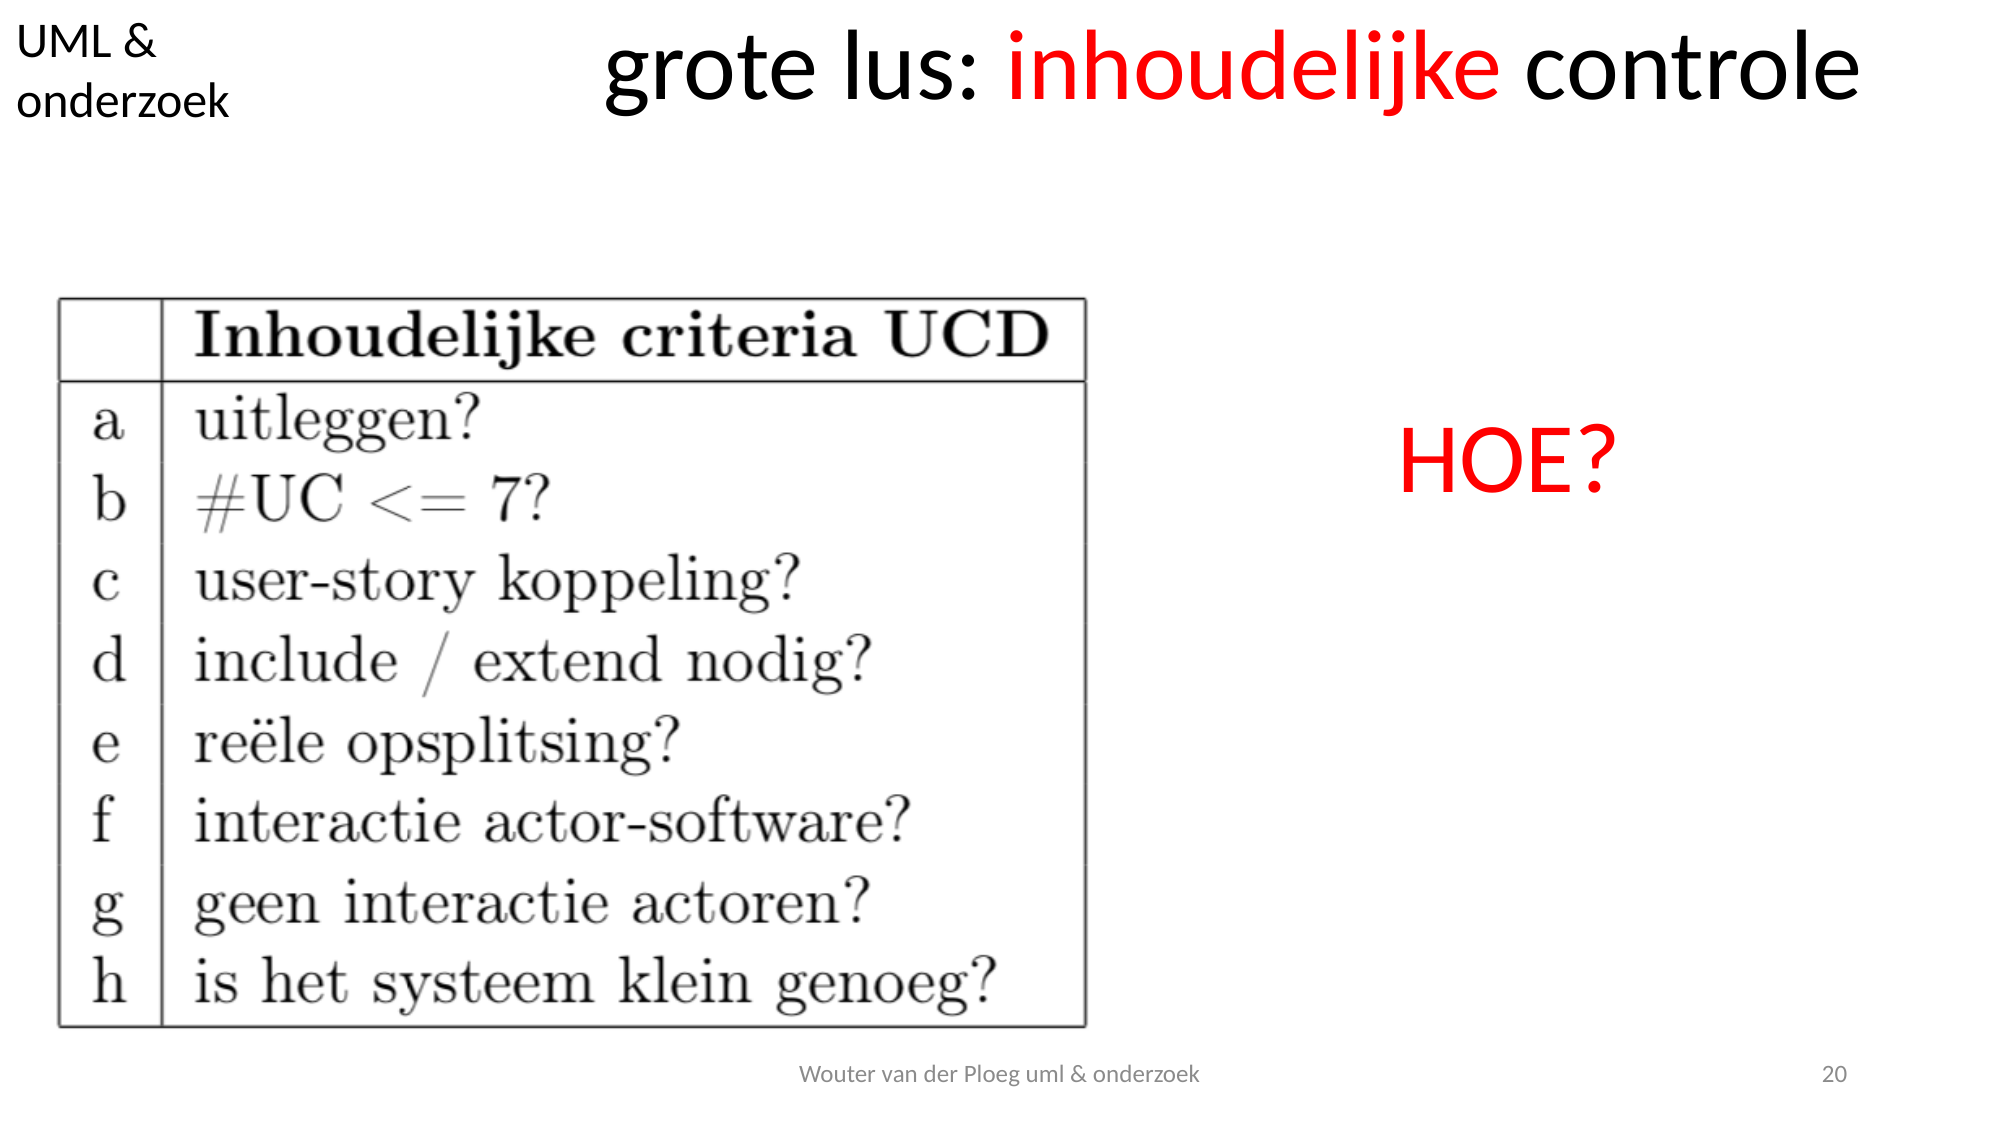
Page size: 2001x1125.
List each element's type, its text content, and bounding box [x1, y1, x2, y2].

footer Wouter van der Ploeg uml & onderzoek [662, 1042, 1338, 1103]
text_box UML & onderzoek [1, 0, 245, 135]
text_box grote lus: inhoudelijke controle [588, 0, 1879, 128]
slide_number 20 [1412, 1042, 1863, 1103]
text_box HOE? [1382, 385, 1636, 521]
picture [52, 290, 1111, 1043]
